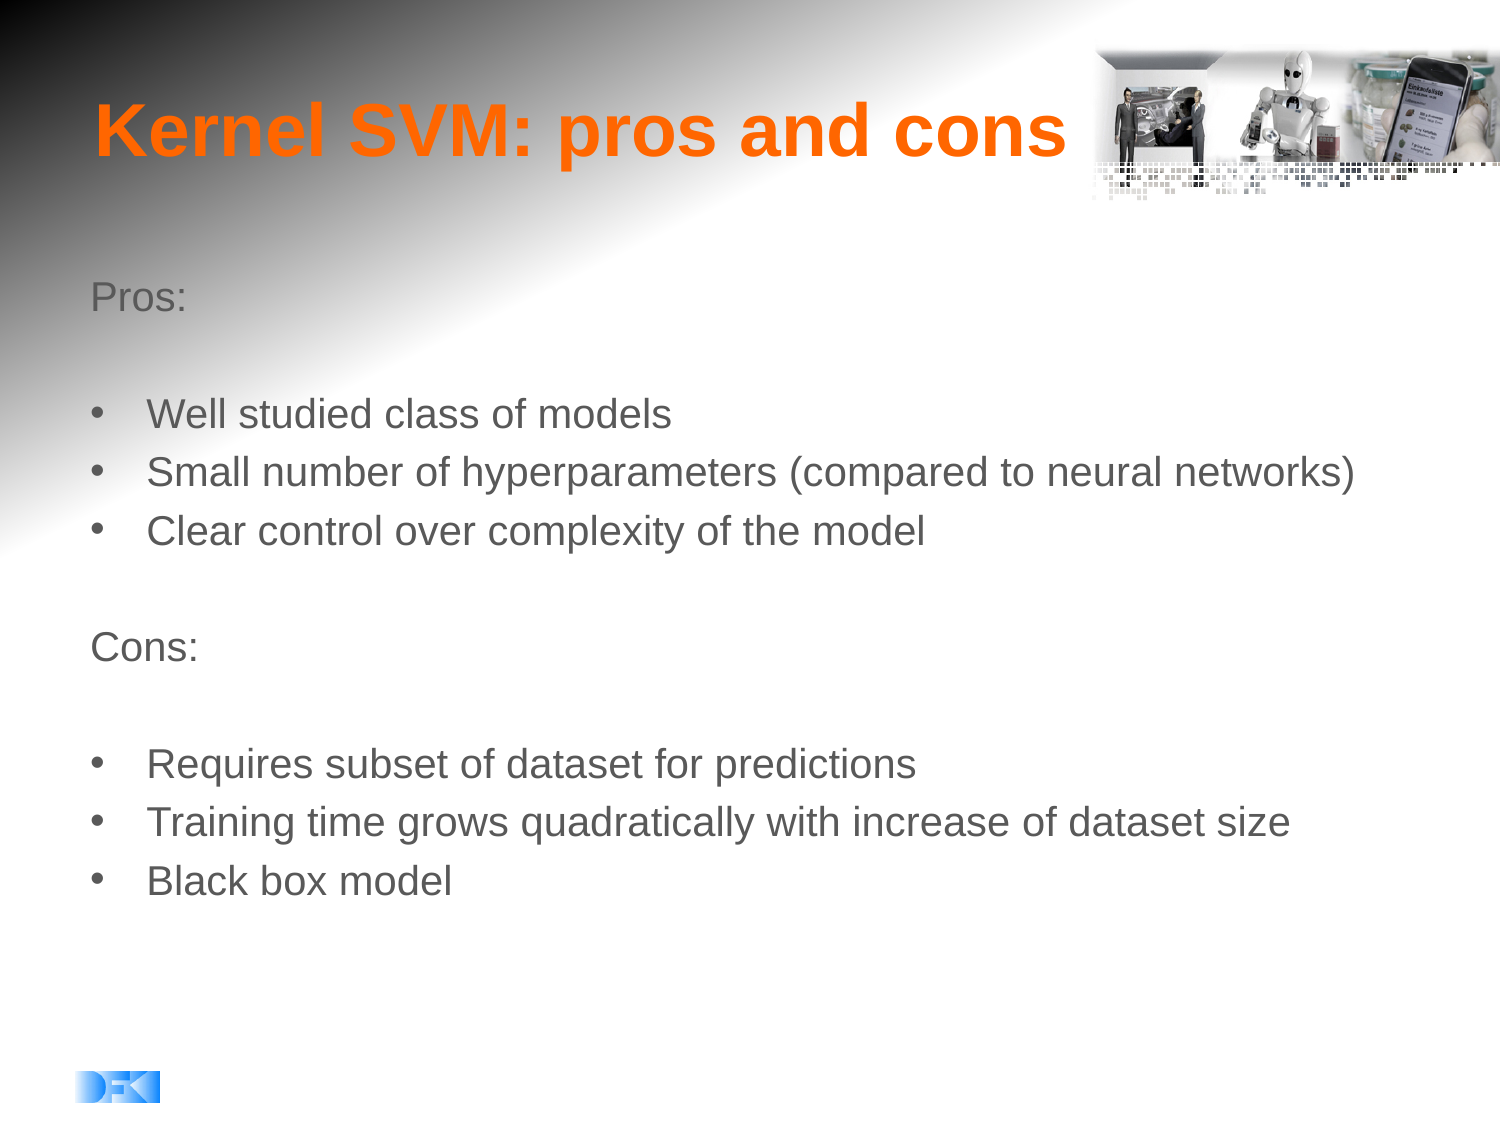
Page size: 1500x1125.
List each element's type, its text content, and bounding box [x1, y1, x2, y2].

title Kernel SVM: pros and cons [74, 48, 1086, 205]
picture [75, 1071, 160, 1103]
picture [1086, 32, 1500, 202]
list Pros: Well studied class of models Small number of hyperparameters (compared to neural networks) Clear control over complexity of the model Cons: Requires subset of dataset for predictions Training time grows quadratically with increase of dataset size Black box model [74, 262, 1426, 935]
